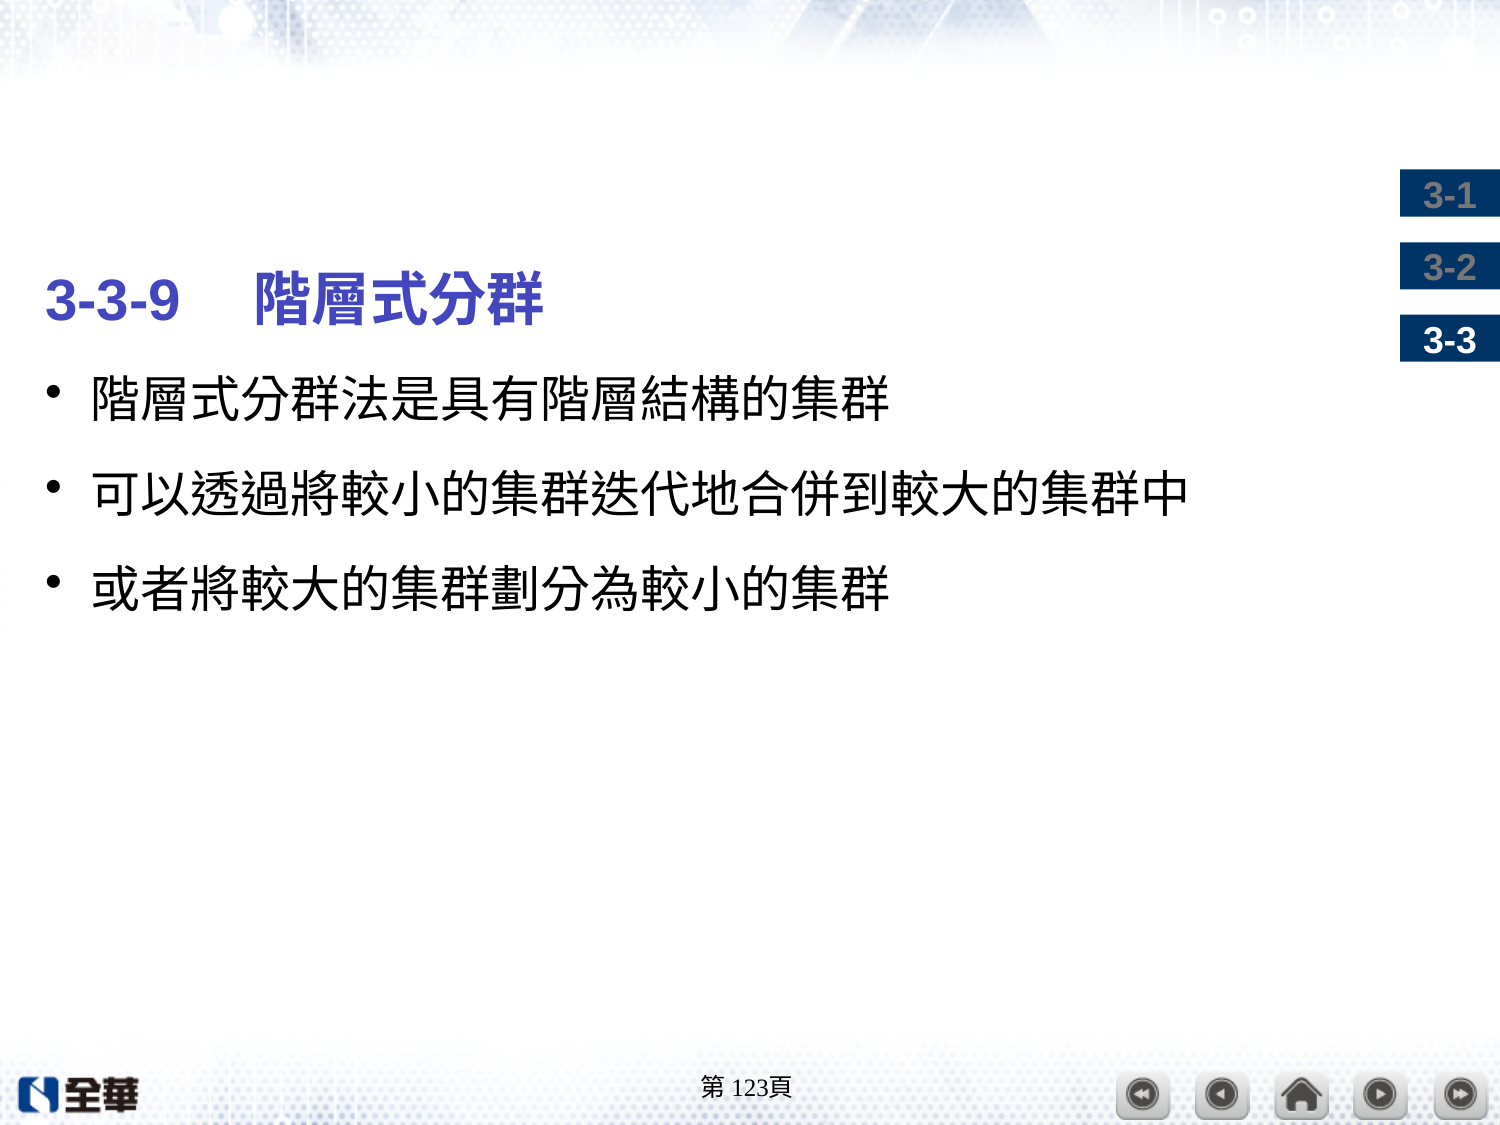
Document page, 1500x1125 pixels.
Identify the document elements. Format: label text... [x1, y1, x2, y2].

list 3-3-9 階層式分群 階層式分群法是具有階層結構的集群 可以透過將較小的集群迭代地合併到較大的集群中 或者將較大的集群劃分為較小的集群 [29, 219, 1386, 1048]
picture [0, 0, 1500, 1125]
